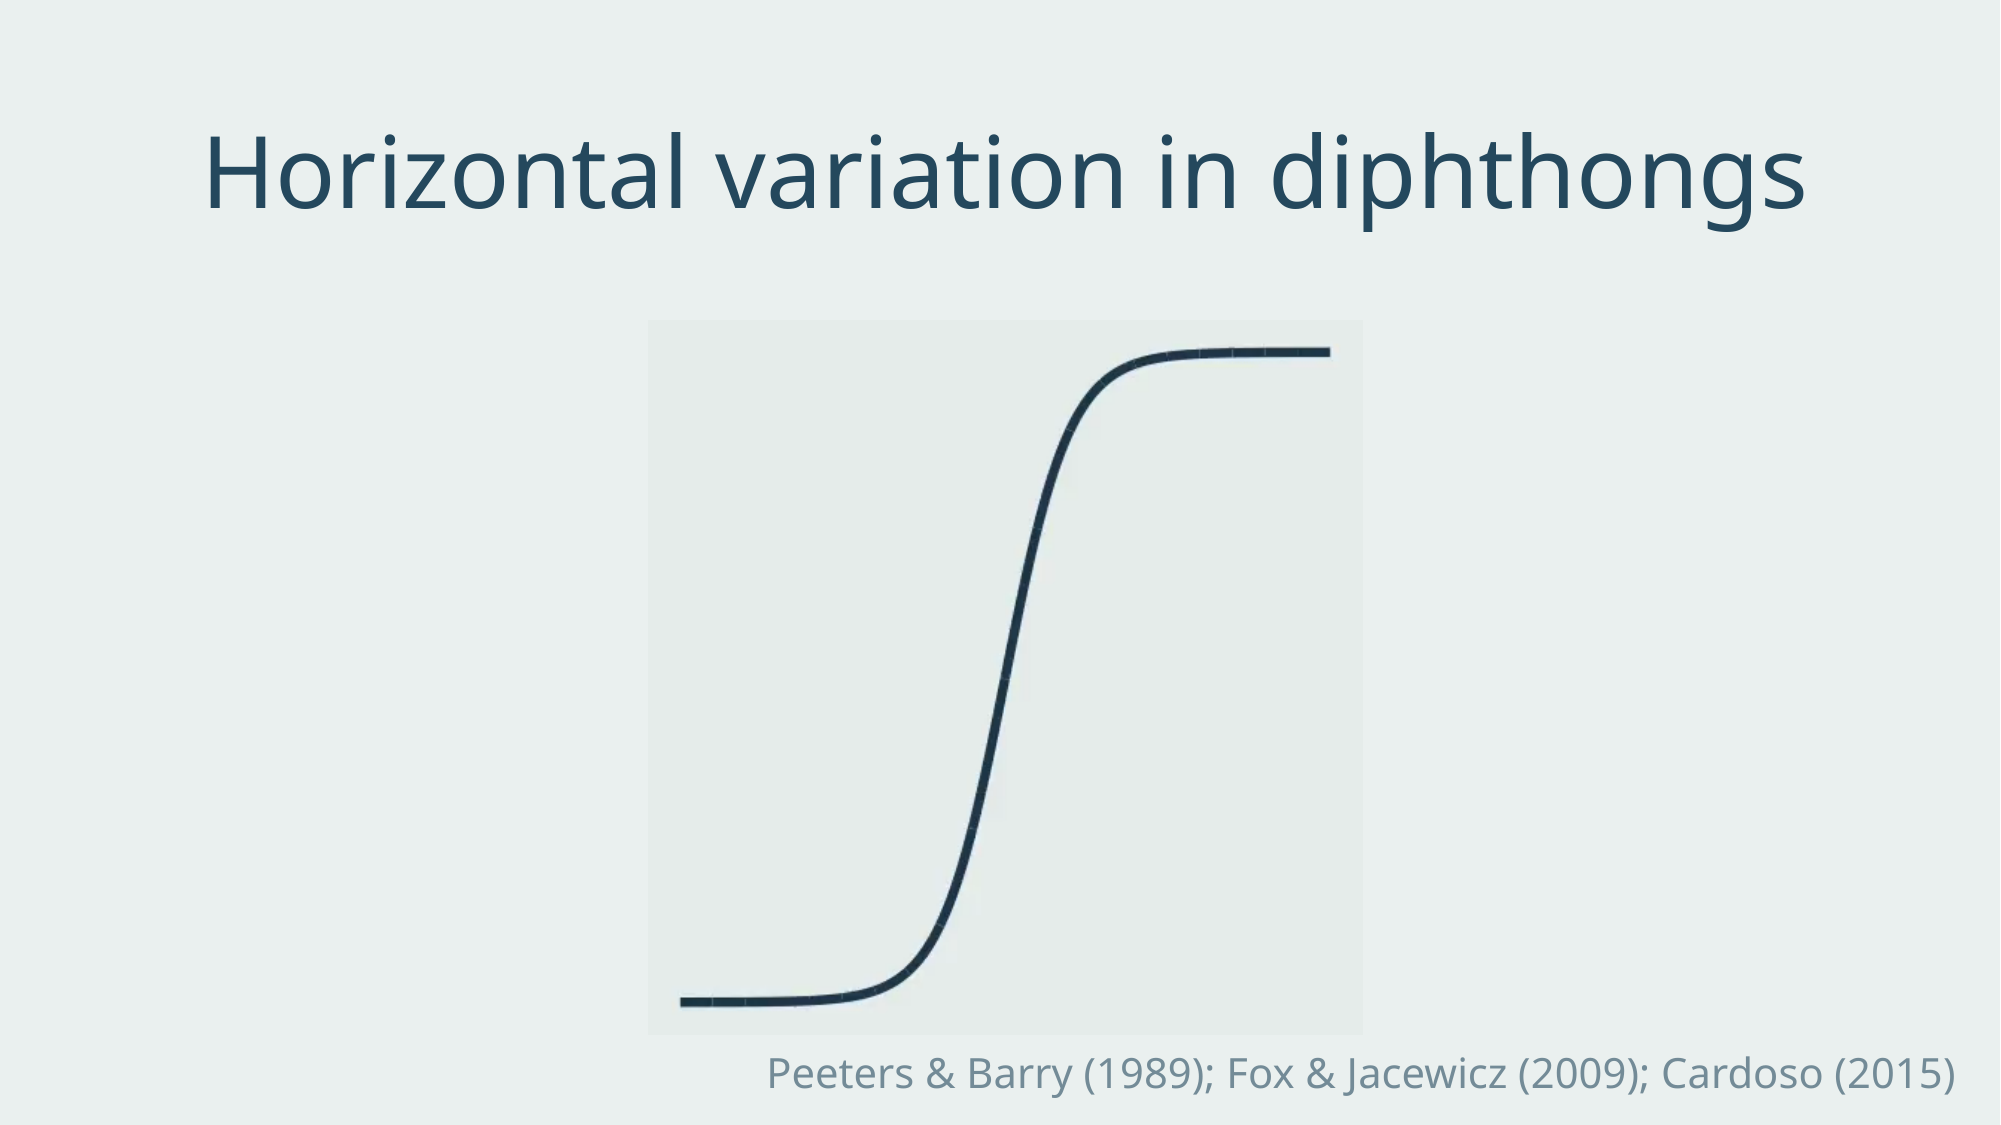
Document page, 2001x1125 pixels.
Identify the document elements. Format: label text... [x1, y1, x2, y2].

title Horizontal variation in diphthongs [182, 83, 1829, 238]
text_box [647, 319, 1364, 1036]
text_box Peeters & Barry (1989); Fox & Jacewicz (2009); Cardoso (2015) [723, 1035, 1971, 1105]
